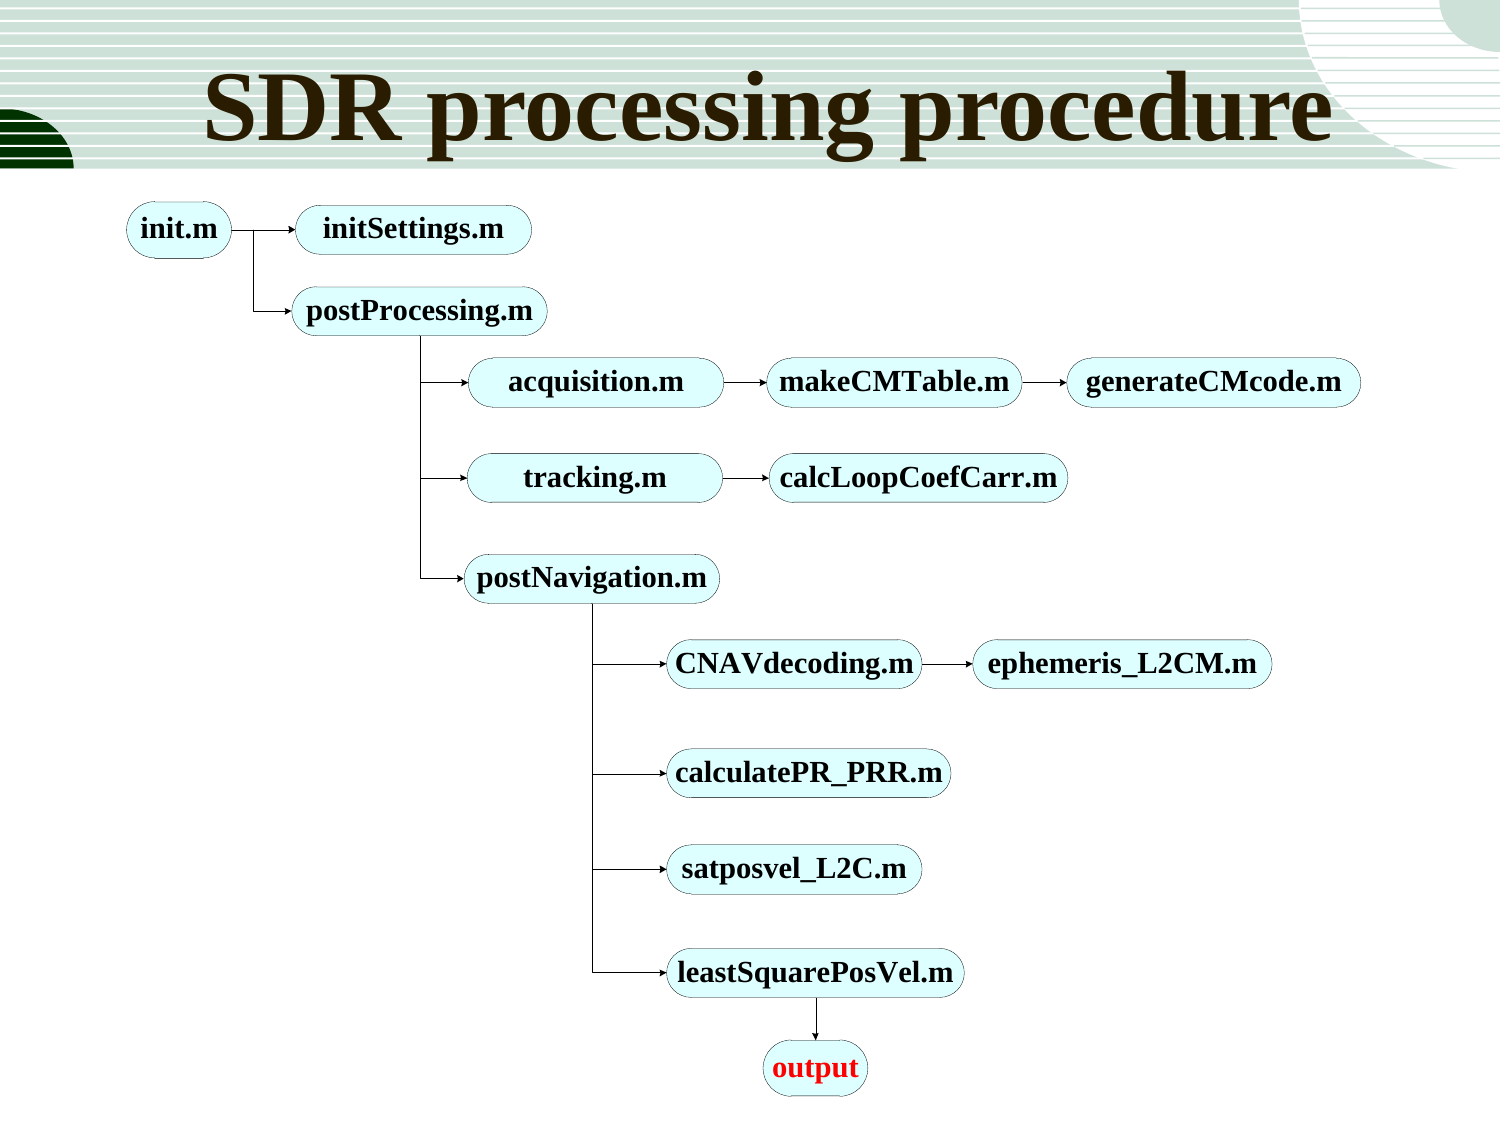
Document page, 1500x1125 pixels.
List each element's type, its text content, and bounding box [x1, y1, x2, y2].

text_box SDR processing procedure [137, 50, 1400, 150]
picture [124, 199, 1363, 1098]
